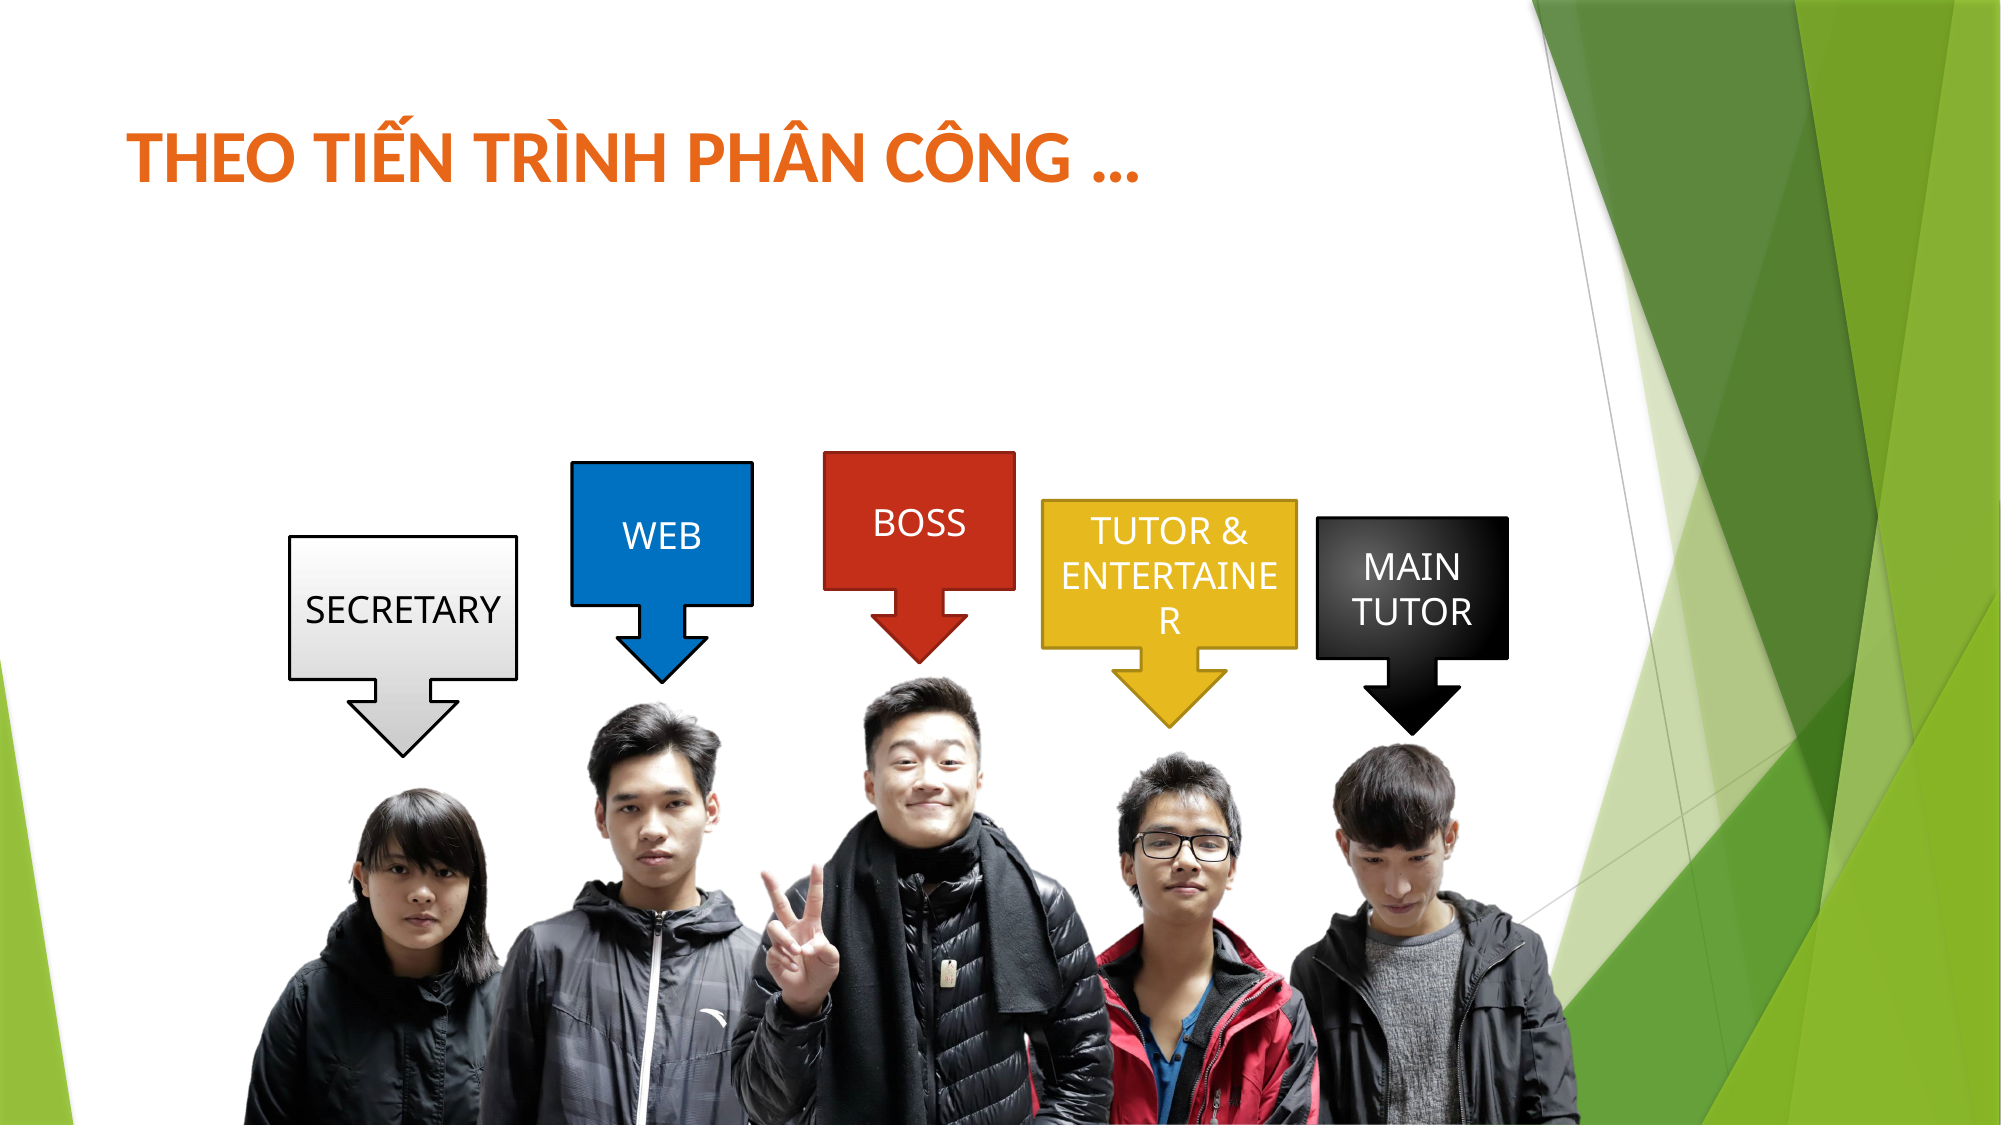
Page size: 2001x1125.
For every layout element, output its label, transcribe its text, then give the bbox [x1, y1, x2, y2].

text_box WEB [570, 461, 754, 535]
text_box SECRETARY [288, 535, 466, 692]
text_box TUTOR & ENTERTAINER [1119, 498, 1299, 621]
text_box BOSS [822, 451, 1016, 485]
title THEO TIẾN TRÌNH PHÂN CÔNG … [111, 99, 1522, 317]
picture [239, 486, 1587, 1125]
text_box MAIN TUTOR [1315, 516, 1509, 638]
